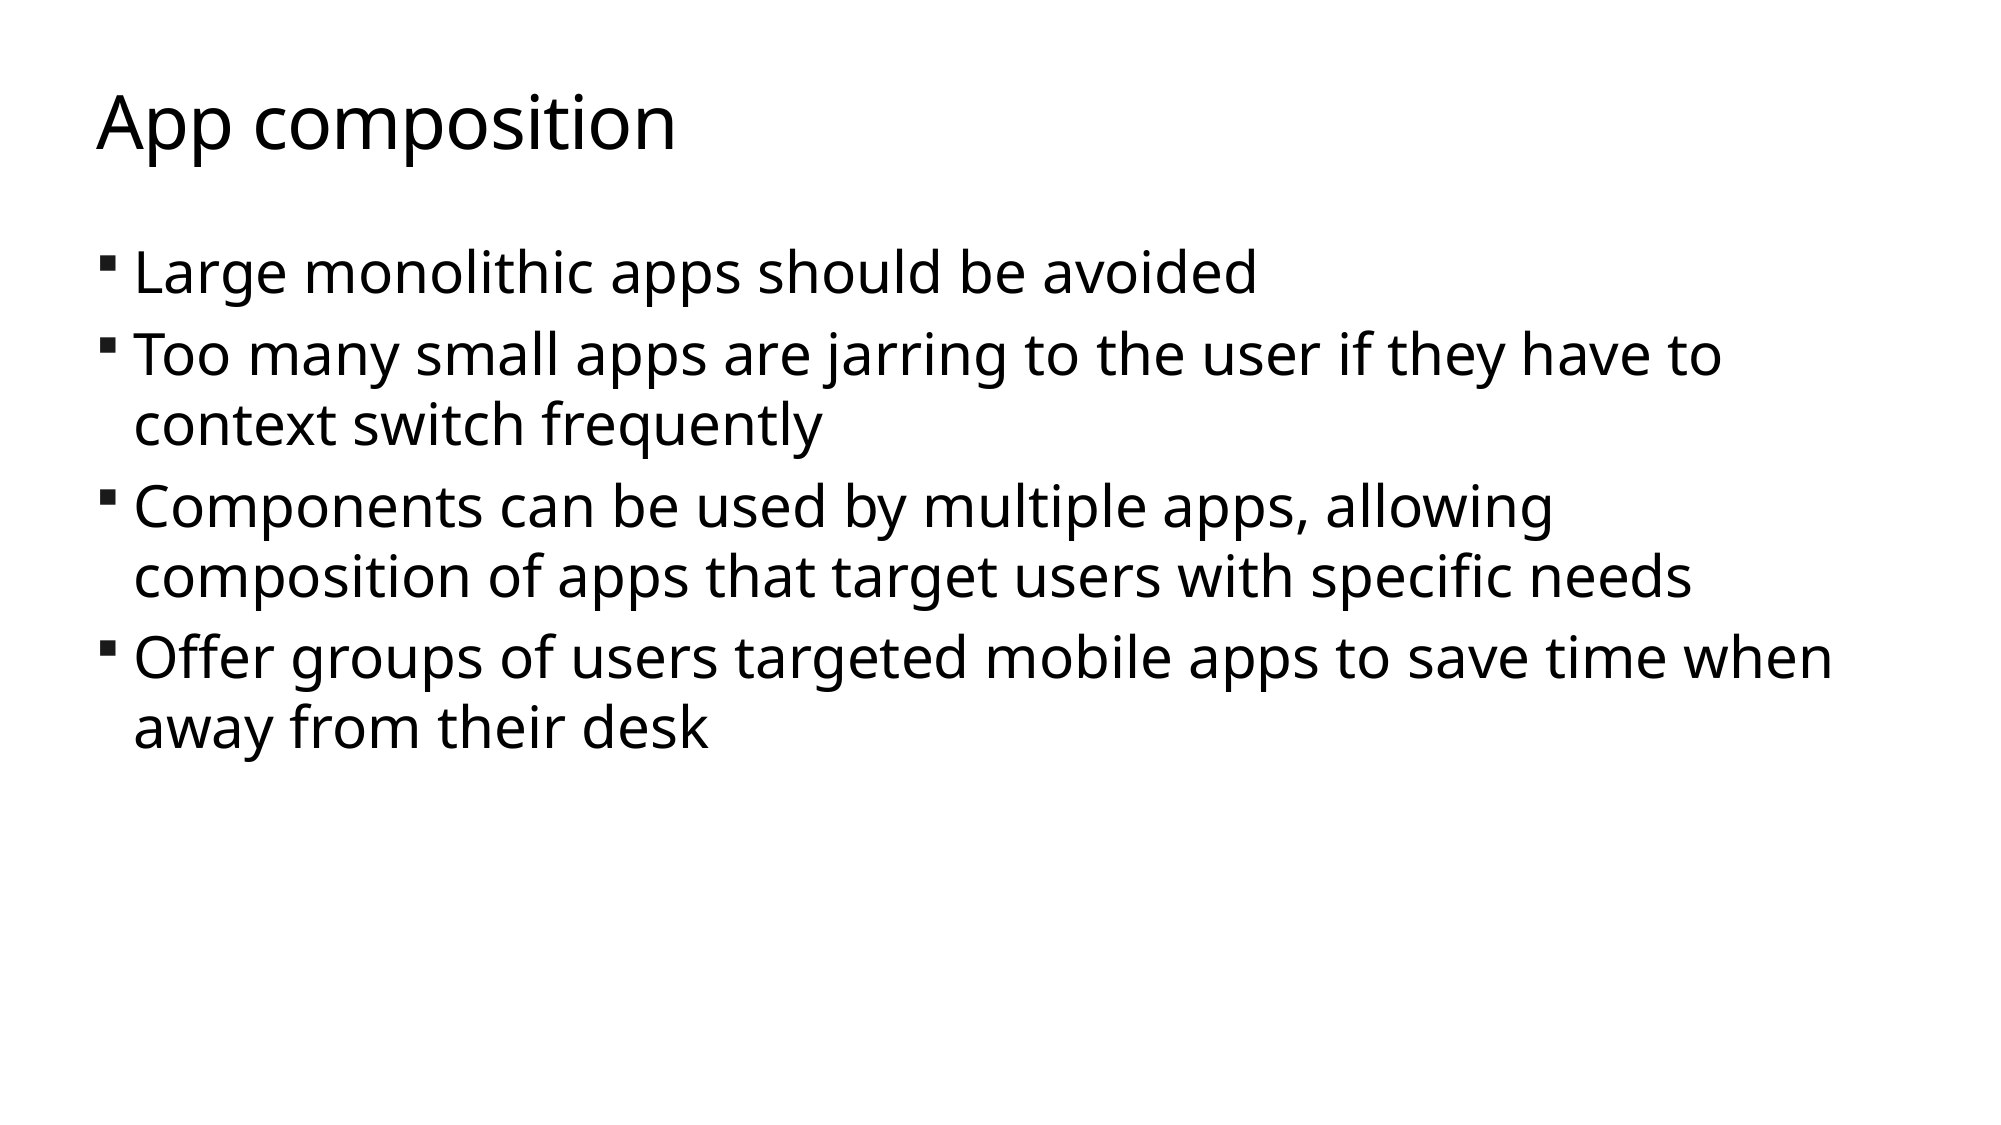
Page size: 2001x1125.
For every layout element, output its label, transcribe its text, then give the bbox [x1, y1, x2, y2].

list Large monolithic apps should be avoided Too many small apps are jarring to the user if they have to context switch frequently Components can be used by multiple apps, allowing composition of apps that target users with specific needs Offer groups of users targeted mobile apps to save time when away from their desk [95, 235, 1904, 858]
title App composition [96, 75, 1904, 166]
